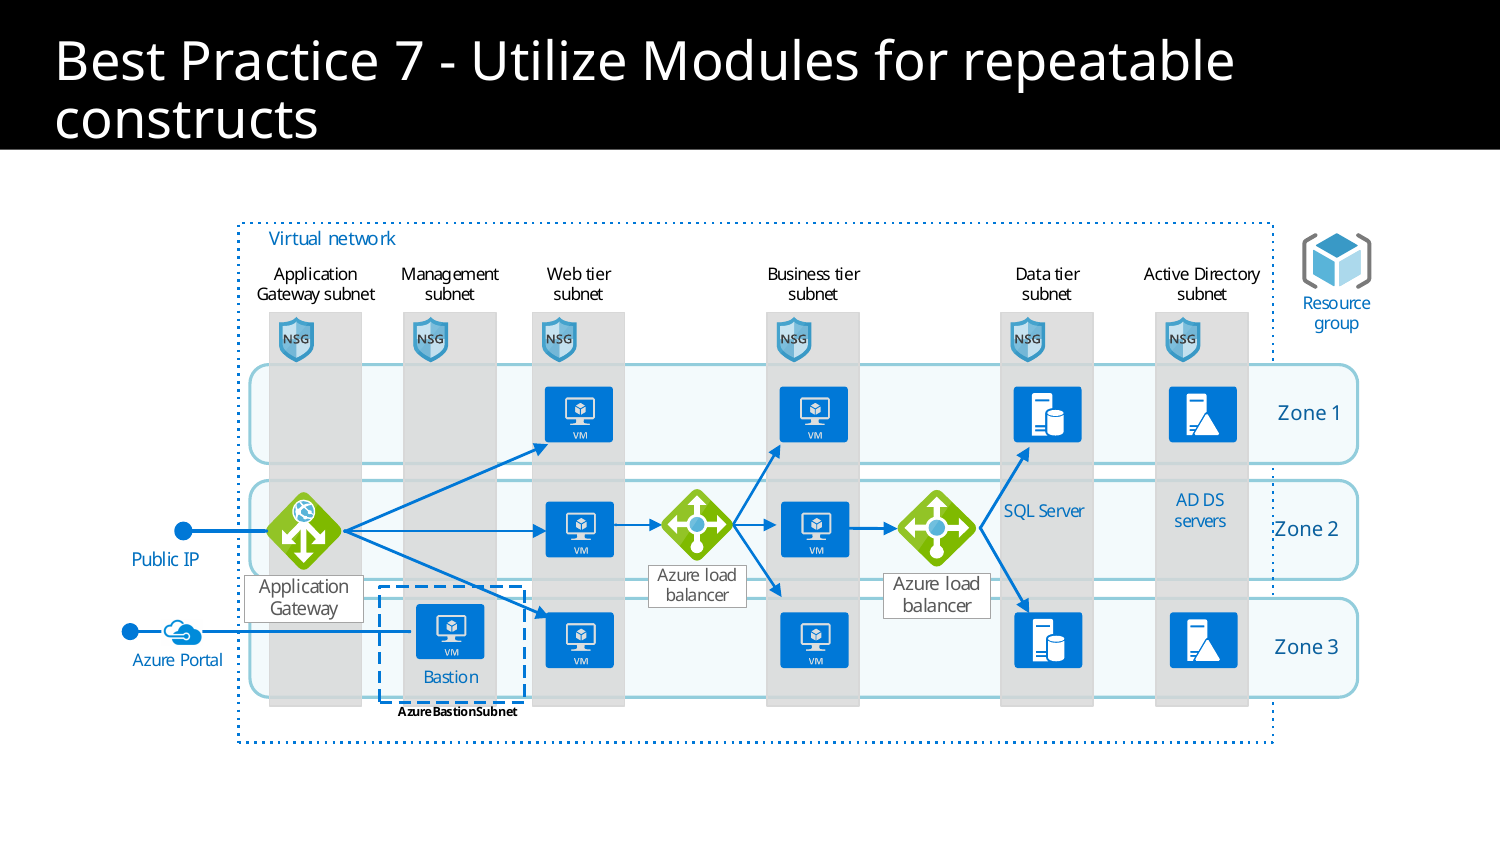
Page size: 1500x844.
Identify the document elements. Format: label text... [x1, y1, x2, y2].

picture [1290, 229, 1385, 345]
picture [118, 216, 1361, 746]
title Best Practice 7 - Utilize Modules for repeatable constructs [39, 36, 1470, 148]
